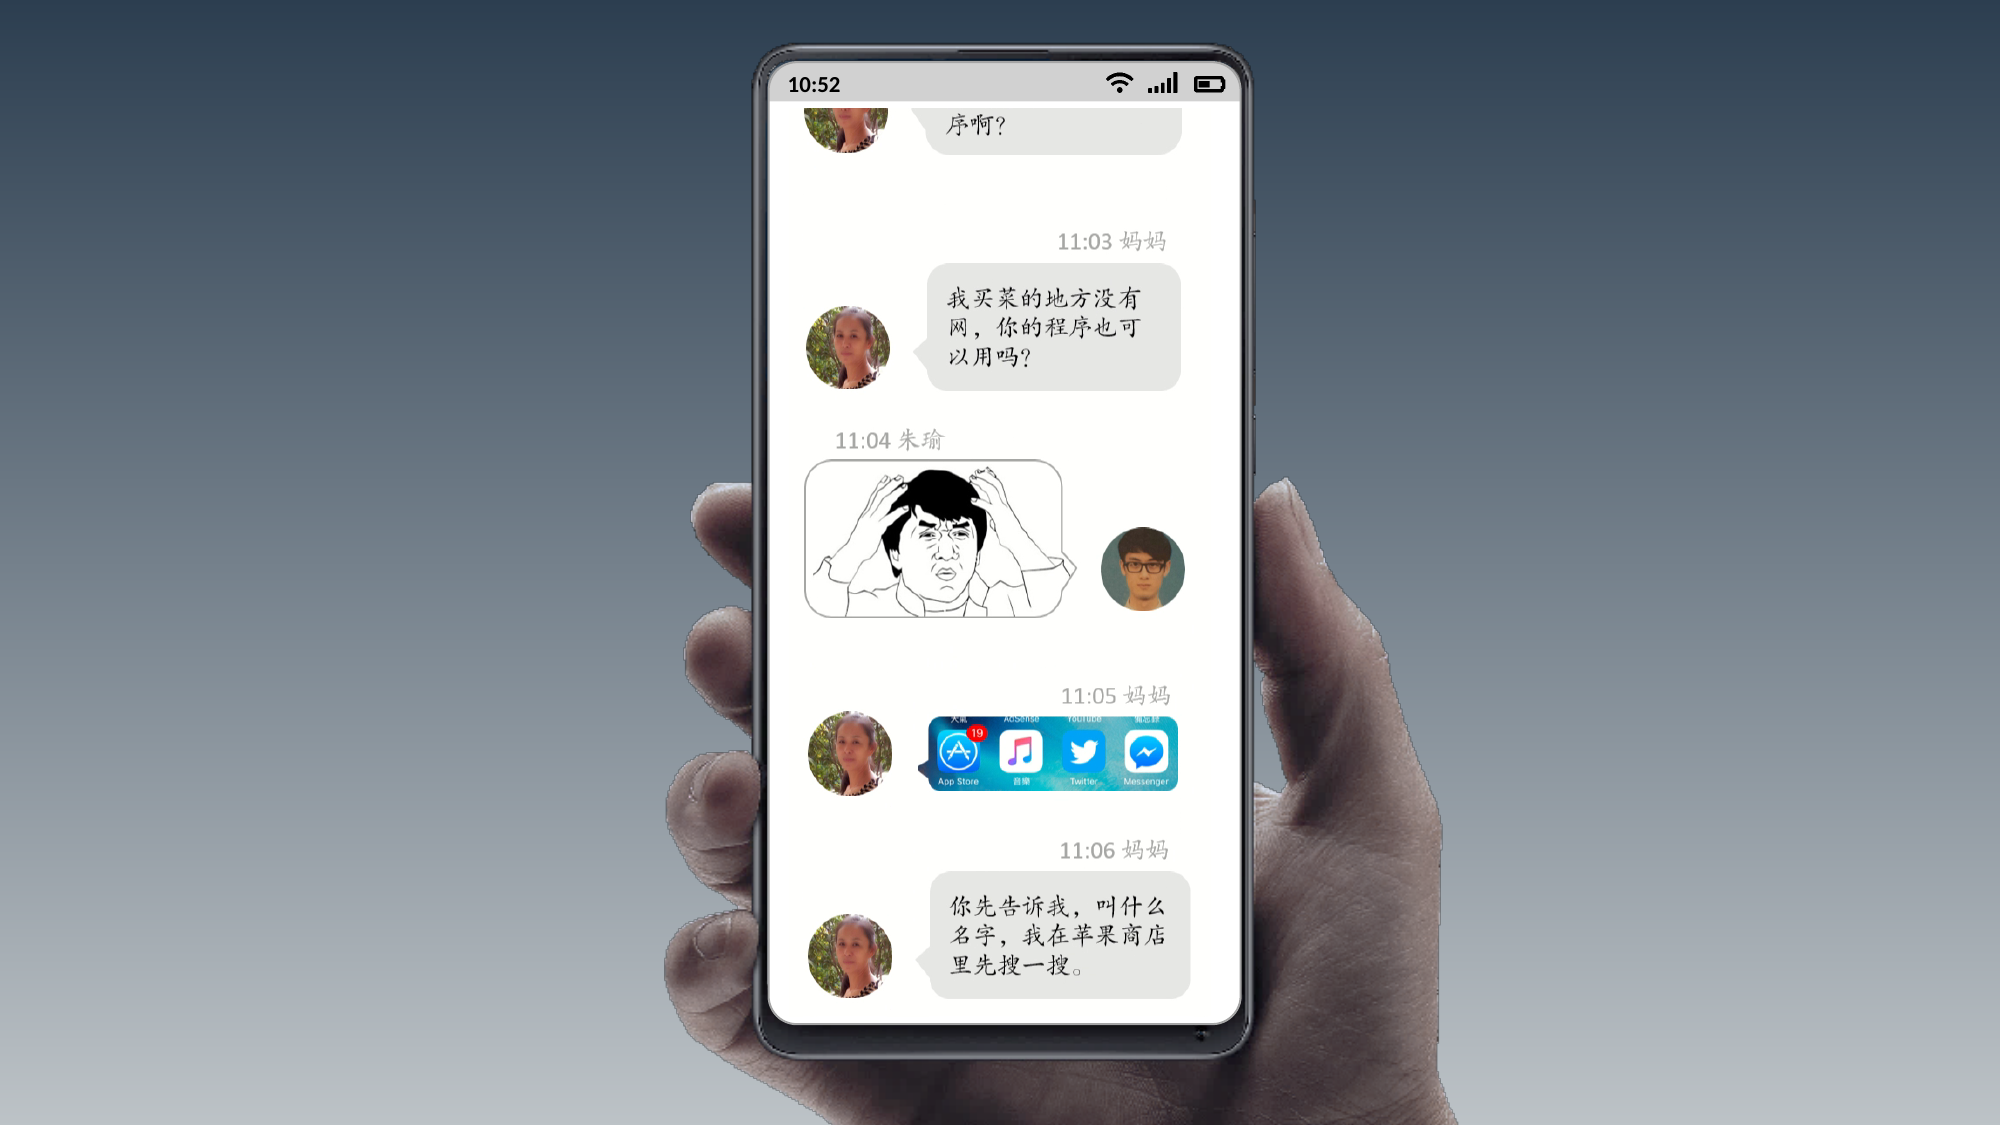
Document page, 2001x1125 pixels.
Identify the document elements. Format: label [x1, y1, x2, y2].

text_box [788, 107, 1212, 1018]
picture [663, 40, 1535, 1125]
